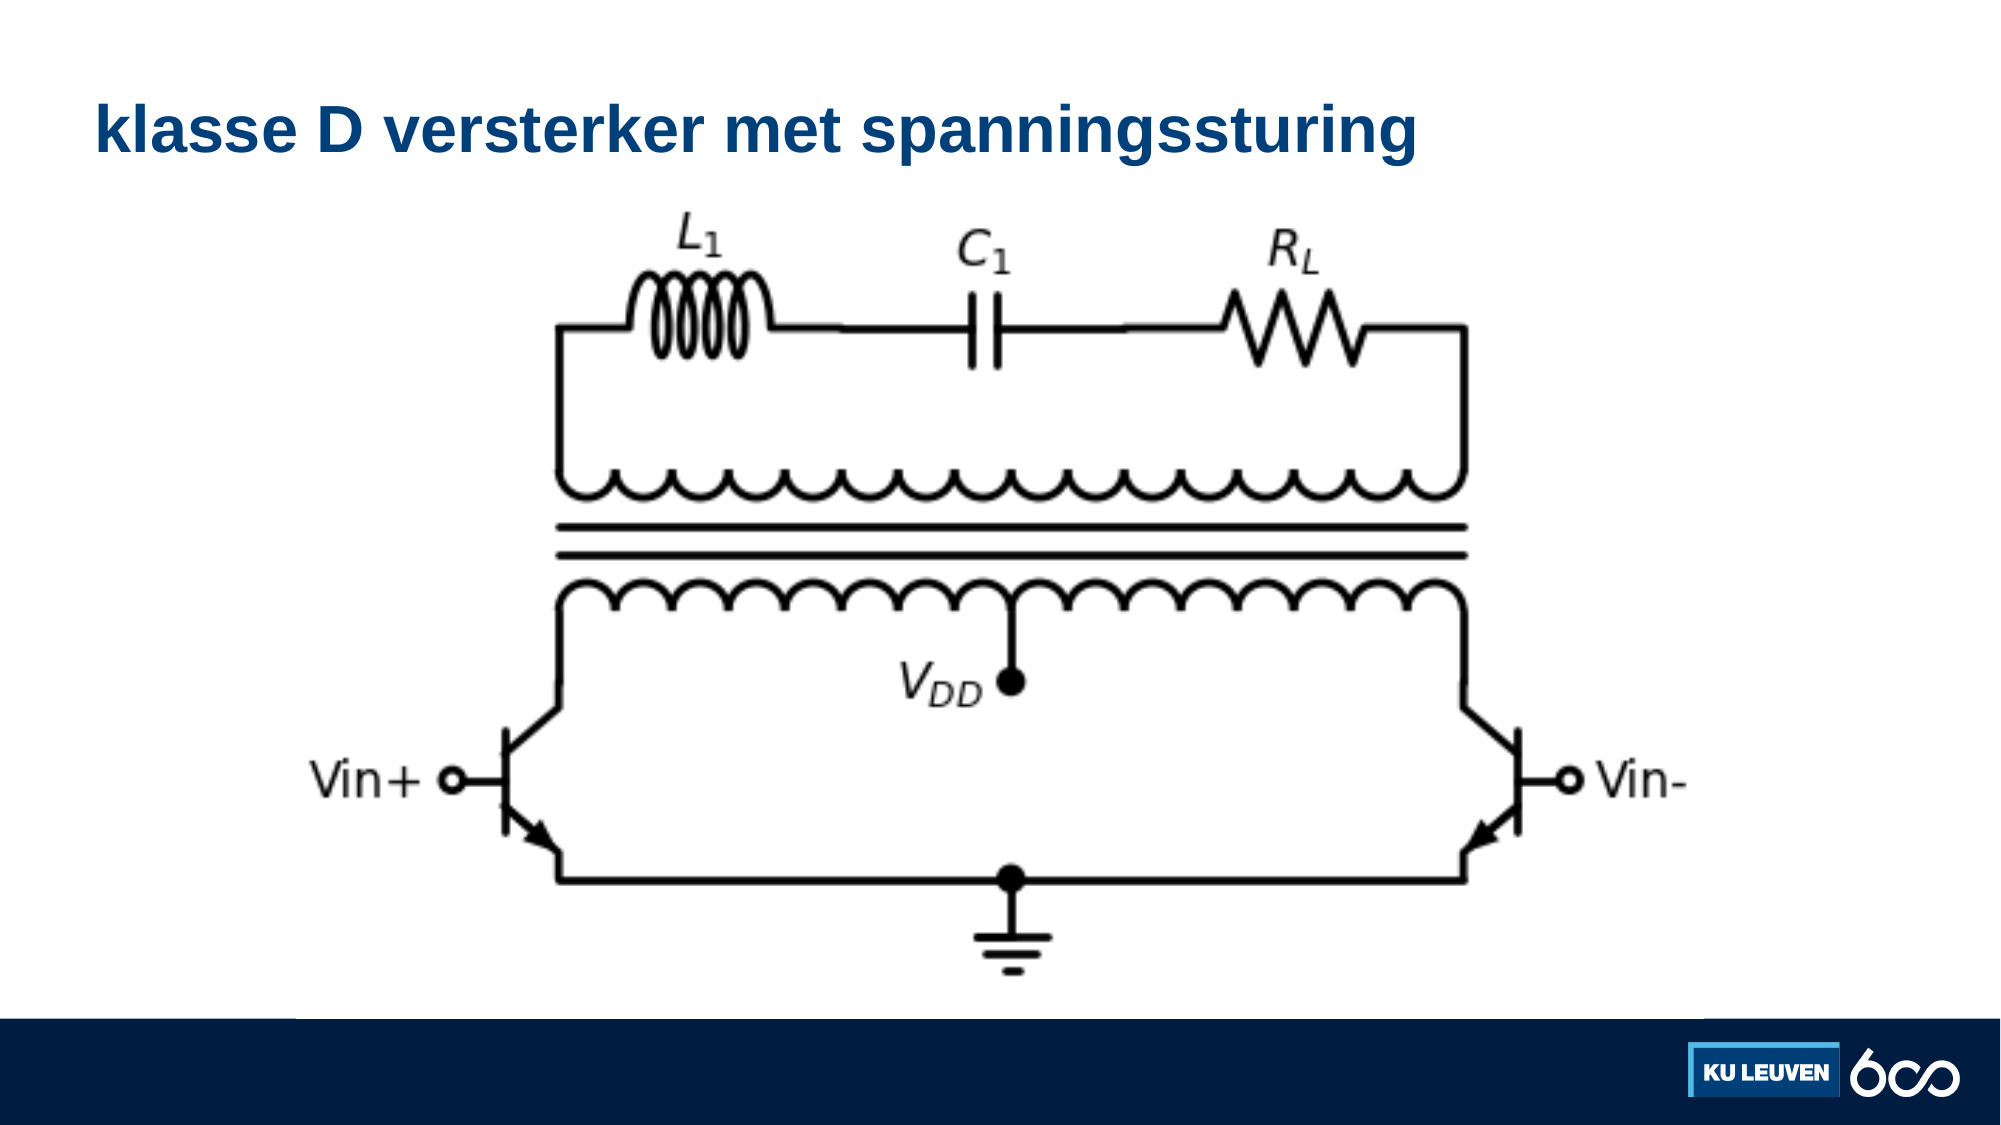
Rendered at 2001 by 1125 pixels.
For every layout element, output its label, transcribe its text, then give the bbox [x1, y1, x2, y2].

picture [296, 193, 1704, 1019]
title klasse D versterker met spanningssturing [94, 94, 1900, 186]
picture [1688, 1042, 1960, 1097]
